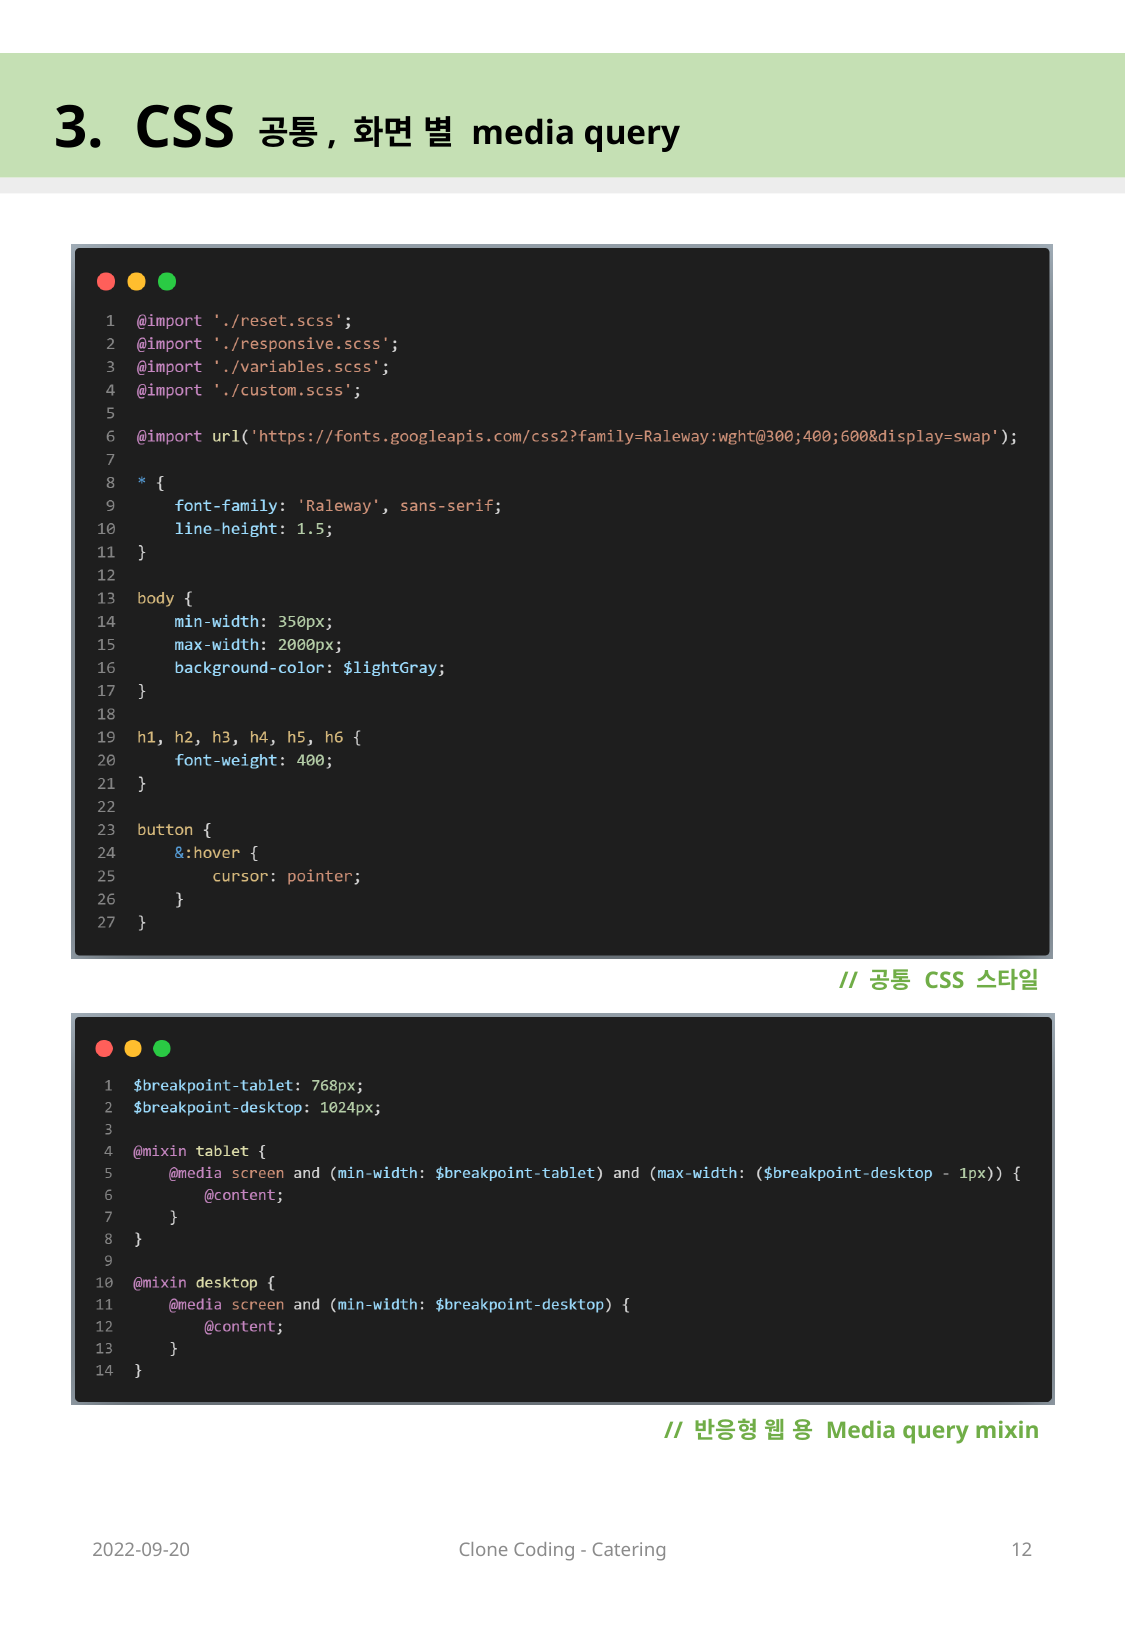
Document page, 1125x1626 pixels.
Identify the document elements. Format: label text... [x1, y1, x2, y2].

picture [71, 1013, 1055, 1405]
picture [71, 244, 1053, 959]
text_box // 반응형 웹 용 Media query mixin [305, 1405, 1055, 1451]
text_box // 공통 CSS 스타일 [305, 944, 1055, 1001]
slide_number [77, 1506, 331, 1593]
footer Clone Coding - Catering [372, 1506, 753, 1593]
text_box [0, 53, 1125, 194]
slide_number 12 [794, 1506, 1048, 1593]
